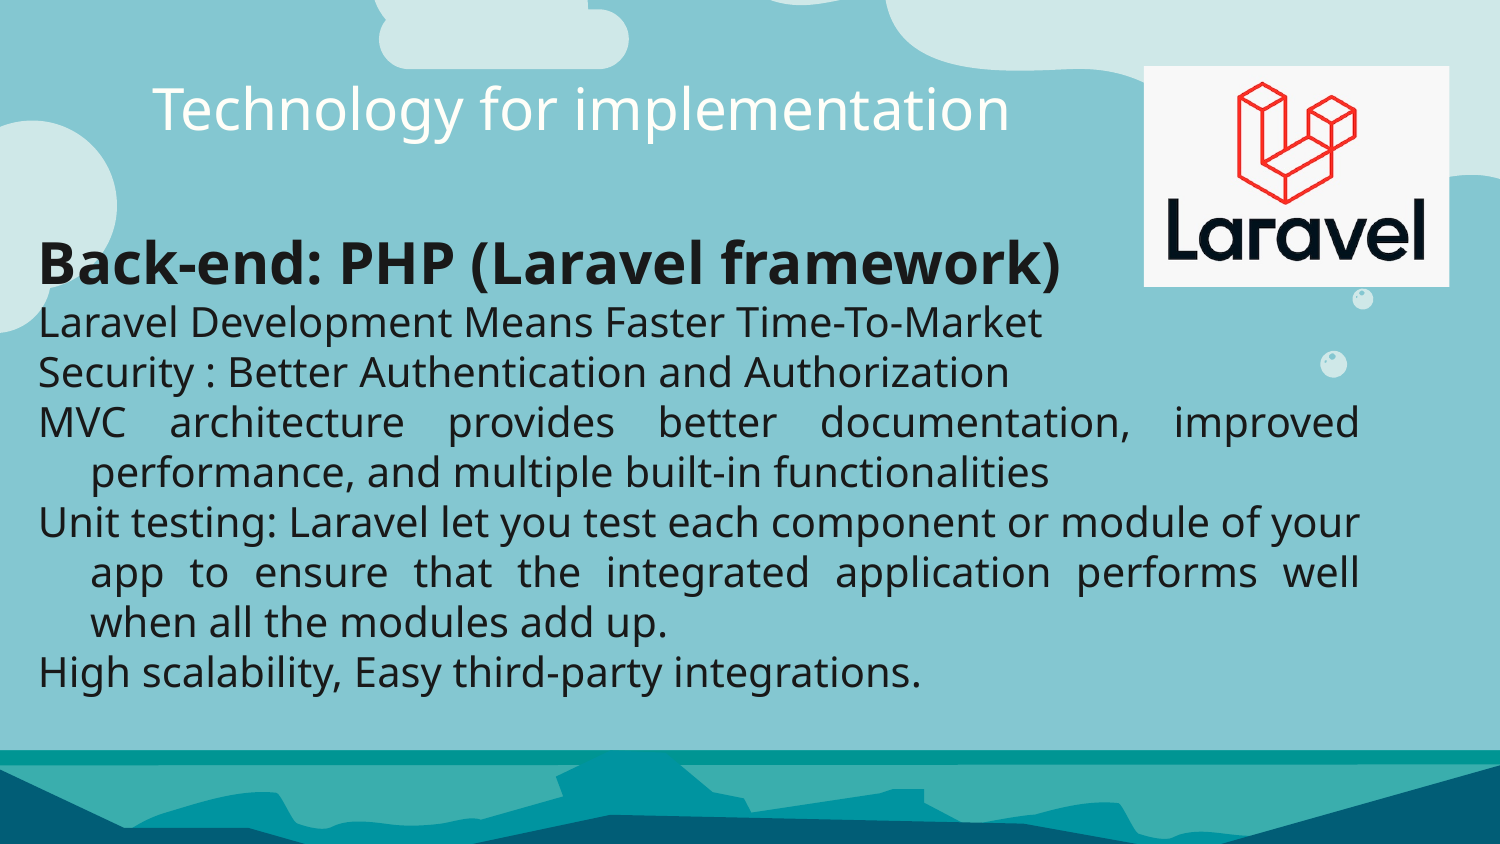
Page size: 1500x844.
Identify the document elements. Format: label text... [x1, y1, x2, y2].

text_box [1316, 295, 1377, 381]
title Technology for implementation [37, 68, 1126, 147]
picture [1143, 66, 1450, 287]
text_box Back-end: PHP (Laravel framework) Laravel Development Means Faster Time-To-Market Security : Better Authentication and Authorization MVC architecture provides better documentation, improved performance, and multiple built-in functionalities Unit testing: Laravel let you test each component or module of your app to ensure that the integrated application performs well when all the modules add up. High scalability, Easy third-party integrations. [0, 224, 1376, 698]
